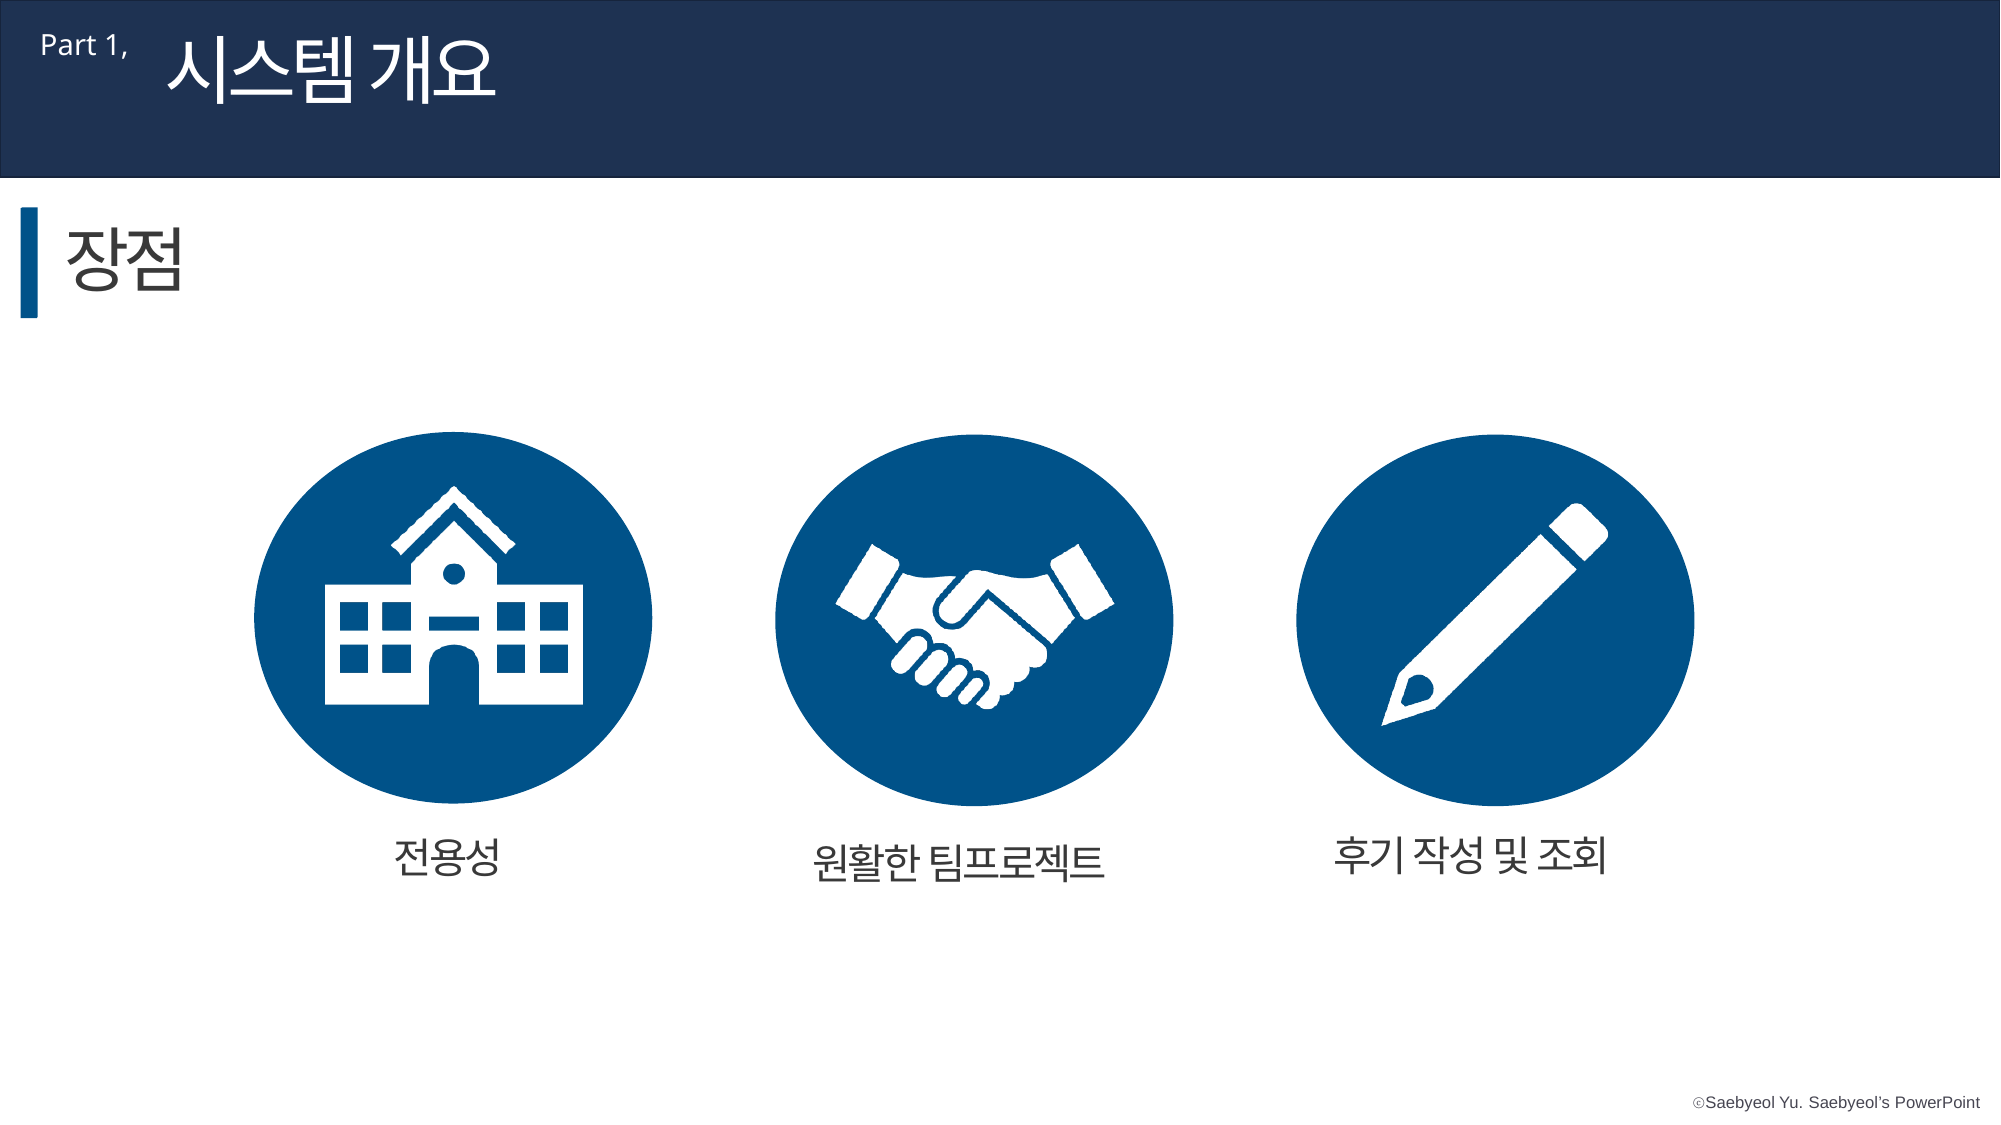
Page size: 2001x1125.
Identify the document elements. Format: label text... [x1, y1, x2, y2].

text_box Part 1, [25, 19, 152, 69]
text_box 후기 작성 및 조회 [1318, 821, 1672, 887]
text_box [254, 425, 653, 804]
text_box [775, 434, 1174, 807]
text_box 장점 [49, 208, 213, 308]
text_box [0, 0, 2000, 178]
text_box [20, 207, 38, 319]
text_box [1296, 434, 1695, 807]
text_box 전용성 [379, 824, 528, 890]
text_box 원활한 팀프로젝트 [797, 830, 1174, 896]
text_box 시스템 개요 [149, 16, 515, 122]
